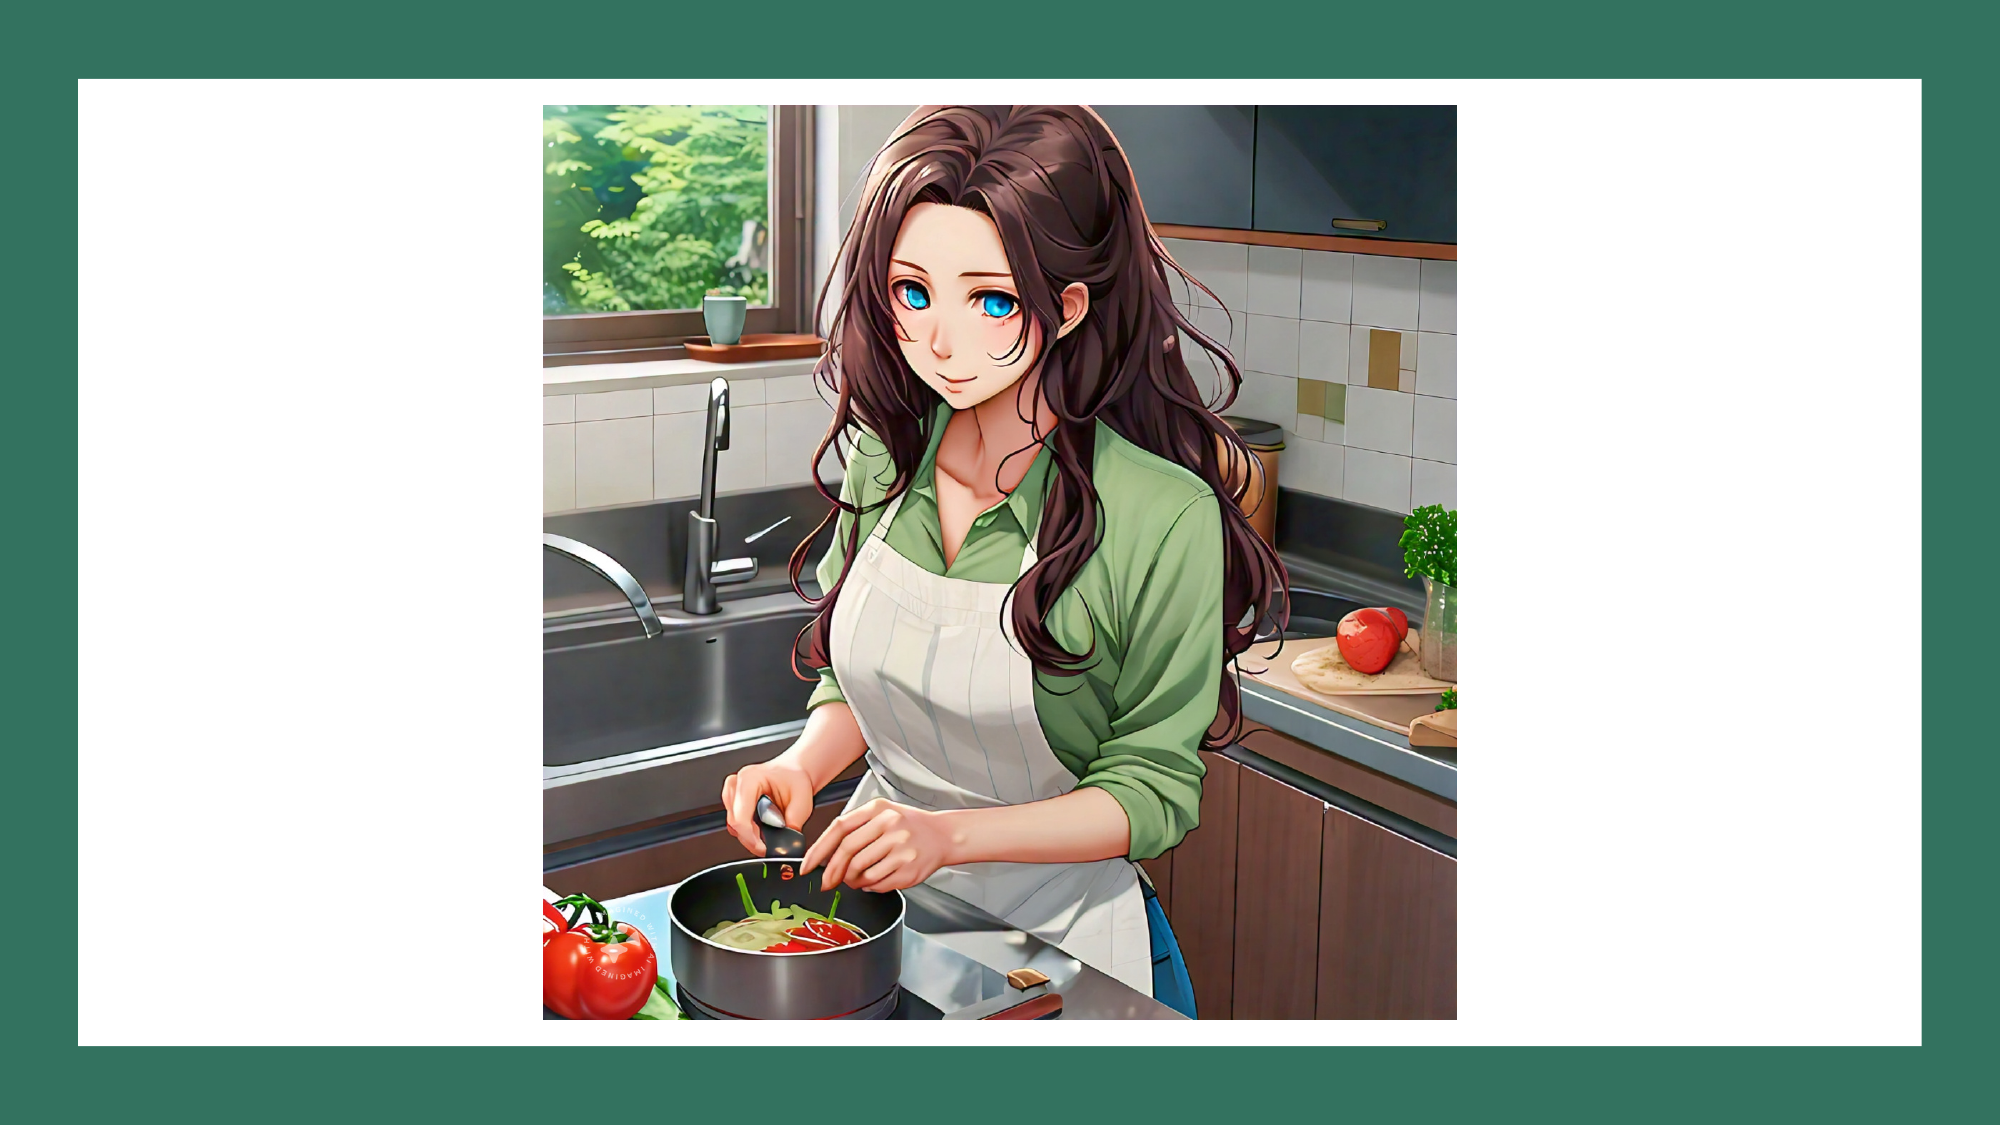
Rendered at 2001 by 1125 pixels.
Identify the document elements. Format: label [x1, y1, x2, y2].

text_box [0, 0, 2000, 1125]
text_box [77, 77, 1923, 1048]
picture [542, 104, 1458, 1020]
